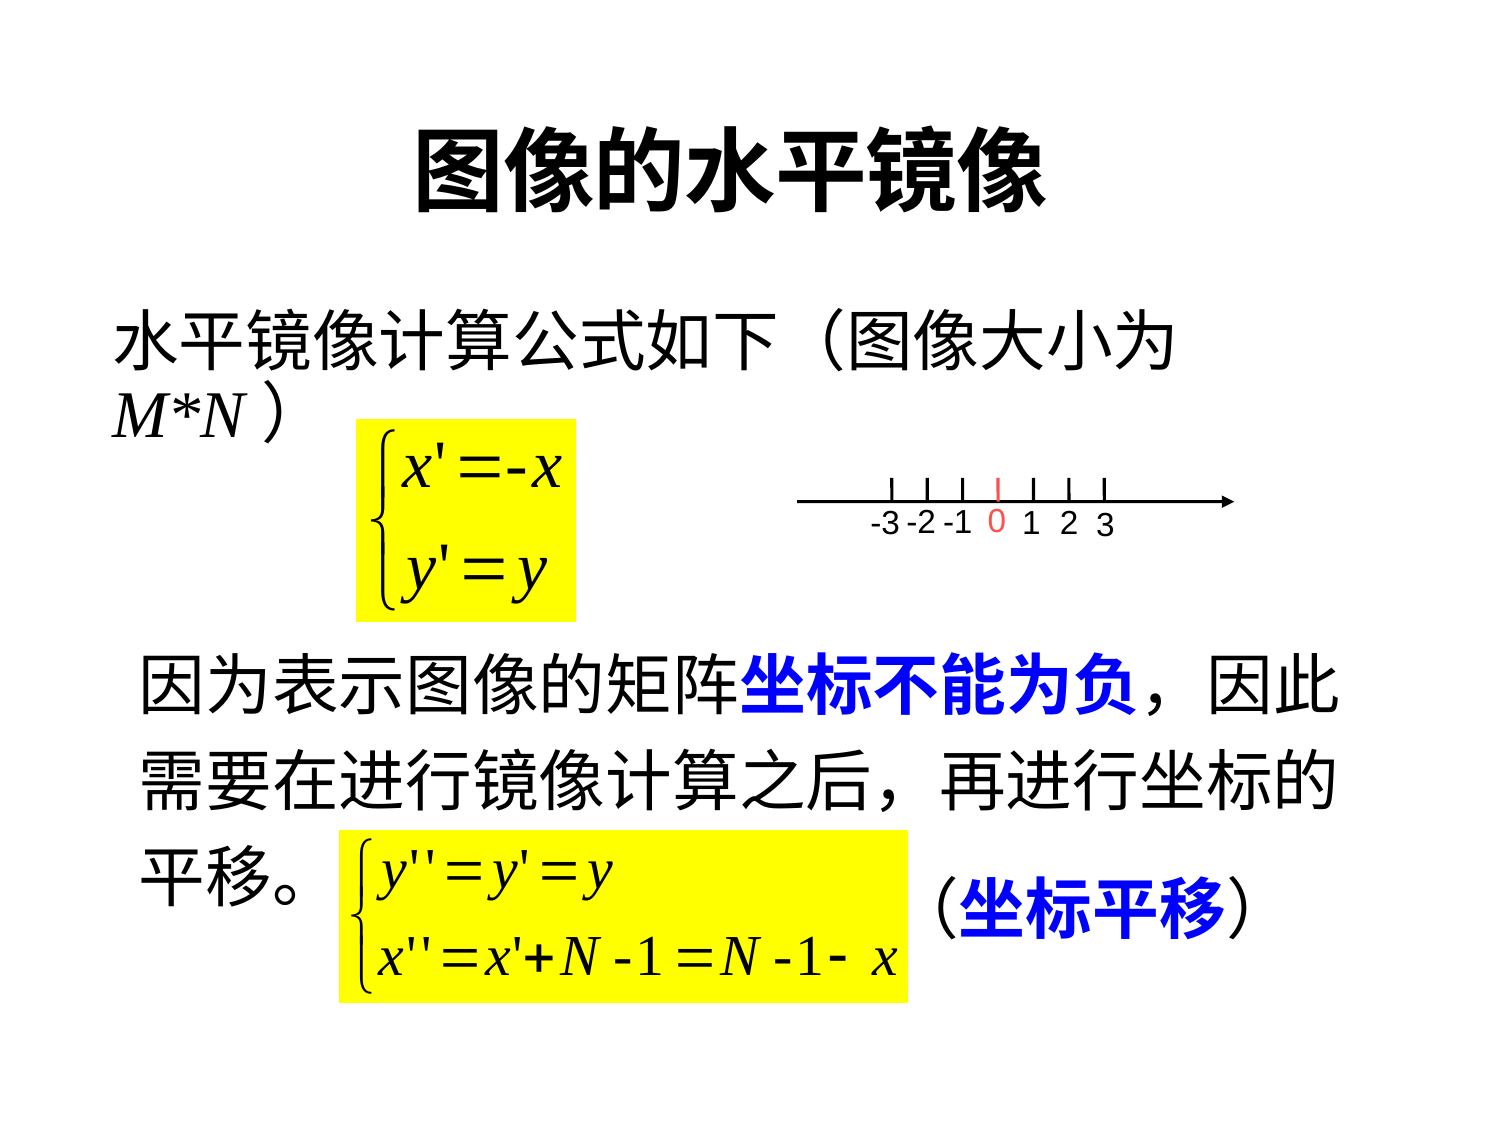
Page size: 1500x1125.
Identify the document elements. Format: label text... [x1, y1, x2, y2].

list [337, 829, 909, 1004]
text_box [796, 477, 1235, 551]
text_box 水平镜像计算公式如下（图像大小为M*N） [112, 300, 1400, 478]
text_box 图像的水平镜像 [242, 113, 1219, 231]
text_box （坐标平移） [917, 859, 1341, 955]
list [355, 418, 577, 623]
text_box 因为表示图像的矩阵坐标不能为负，因此需要在进行镜像计算之后，再进行坐标的平移。 [123, 619, 1376, 762]
